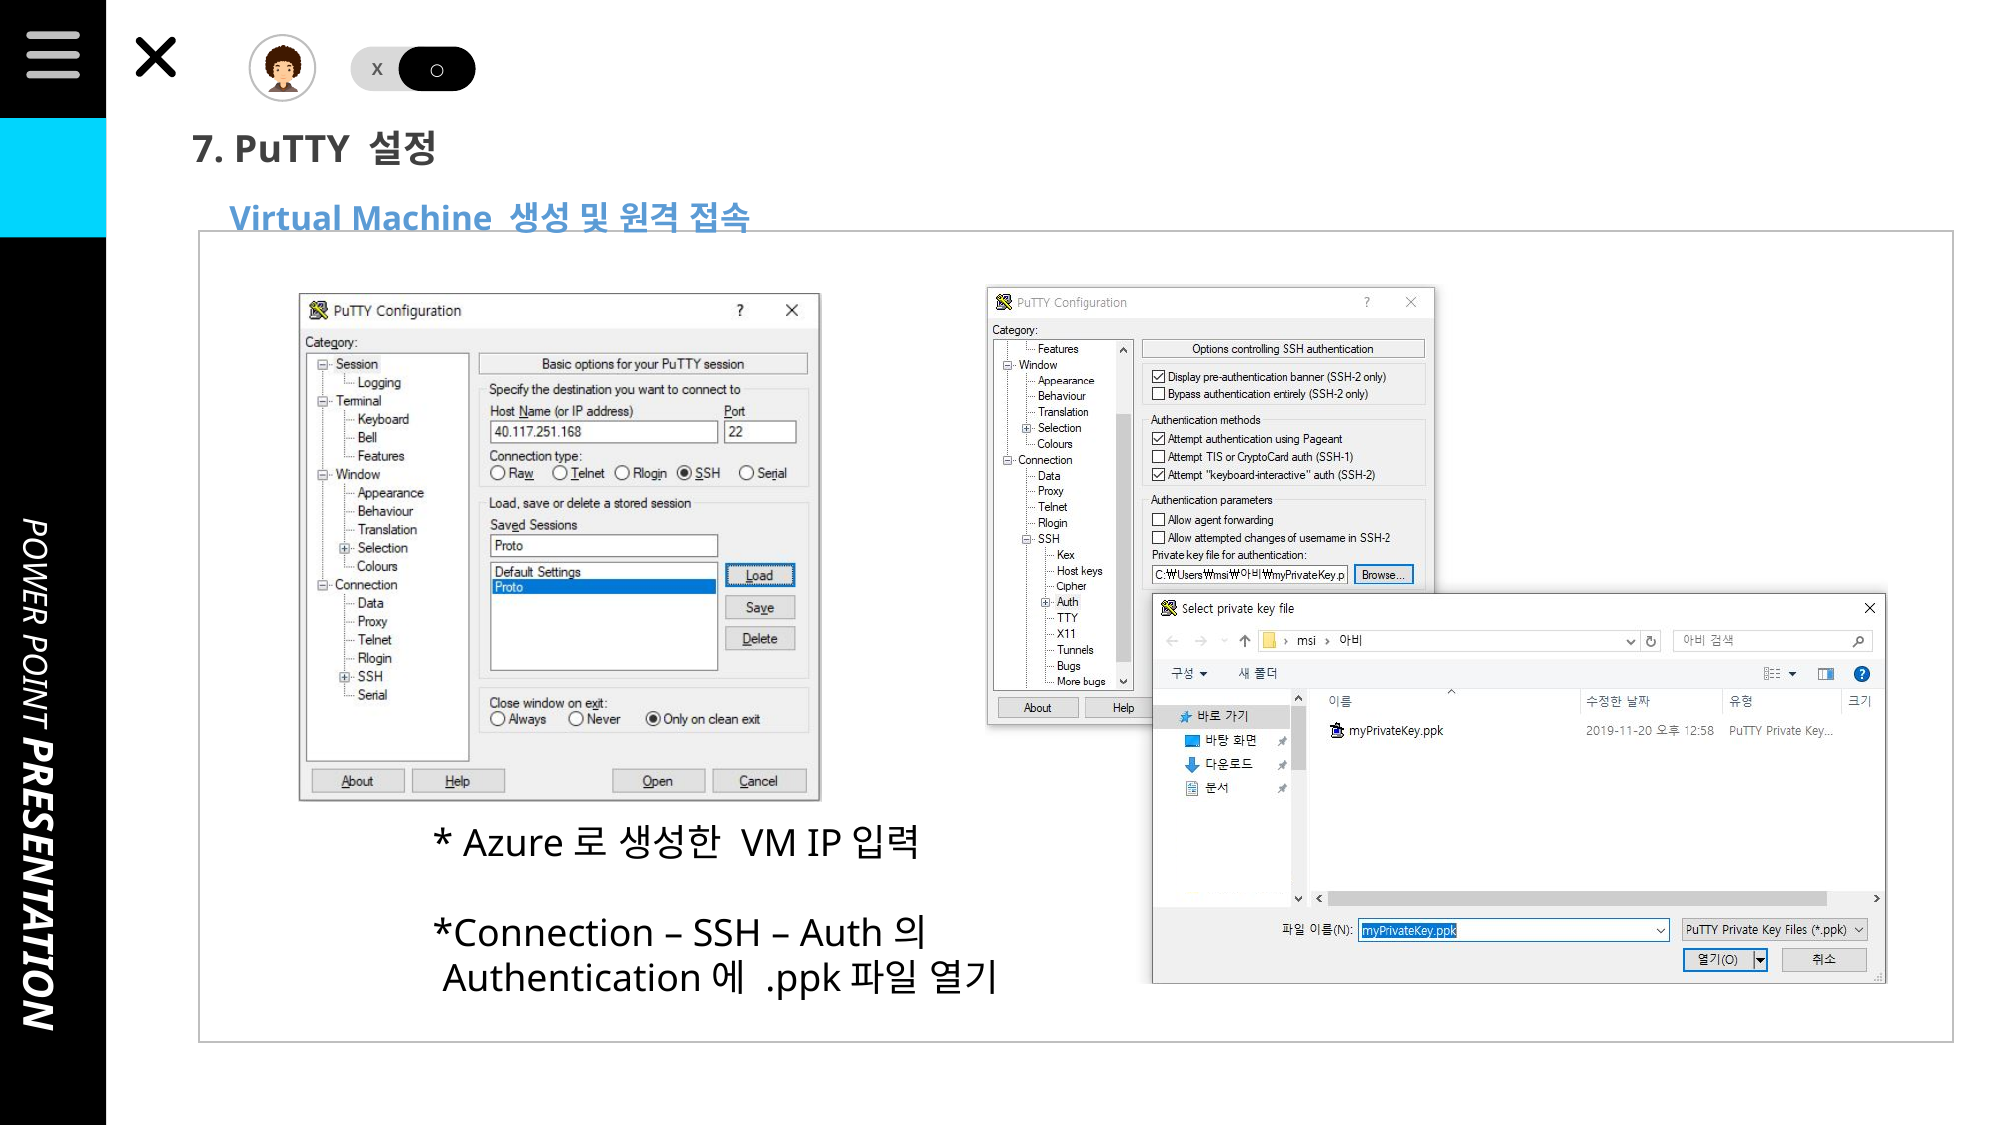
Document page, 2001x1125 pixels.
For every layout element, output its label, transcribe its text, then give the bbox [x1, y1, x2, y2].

text_box [25, 30, 81, 40]
picture [985, 284, 1888, 984]
text_box [0, 117, 107, 238]
text_box [25, 50, 81, 60]
picture [298, 293, 822, 802]
text_box X [349, 45, 420, 93]
text_box [0, 0, 107, 117]
text_box POWER POINT PRESENTATION [7, 436, 98, 1112]
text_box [177, 118, 1954, 1043]
text_box [0, 238, 107, 1125]
text_box ○ [397, 45, 477, 93]
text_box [129, 30, 183, 84]
text_box [25, 69, 81, 80]
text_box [249, 35, 316, 101]
